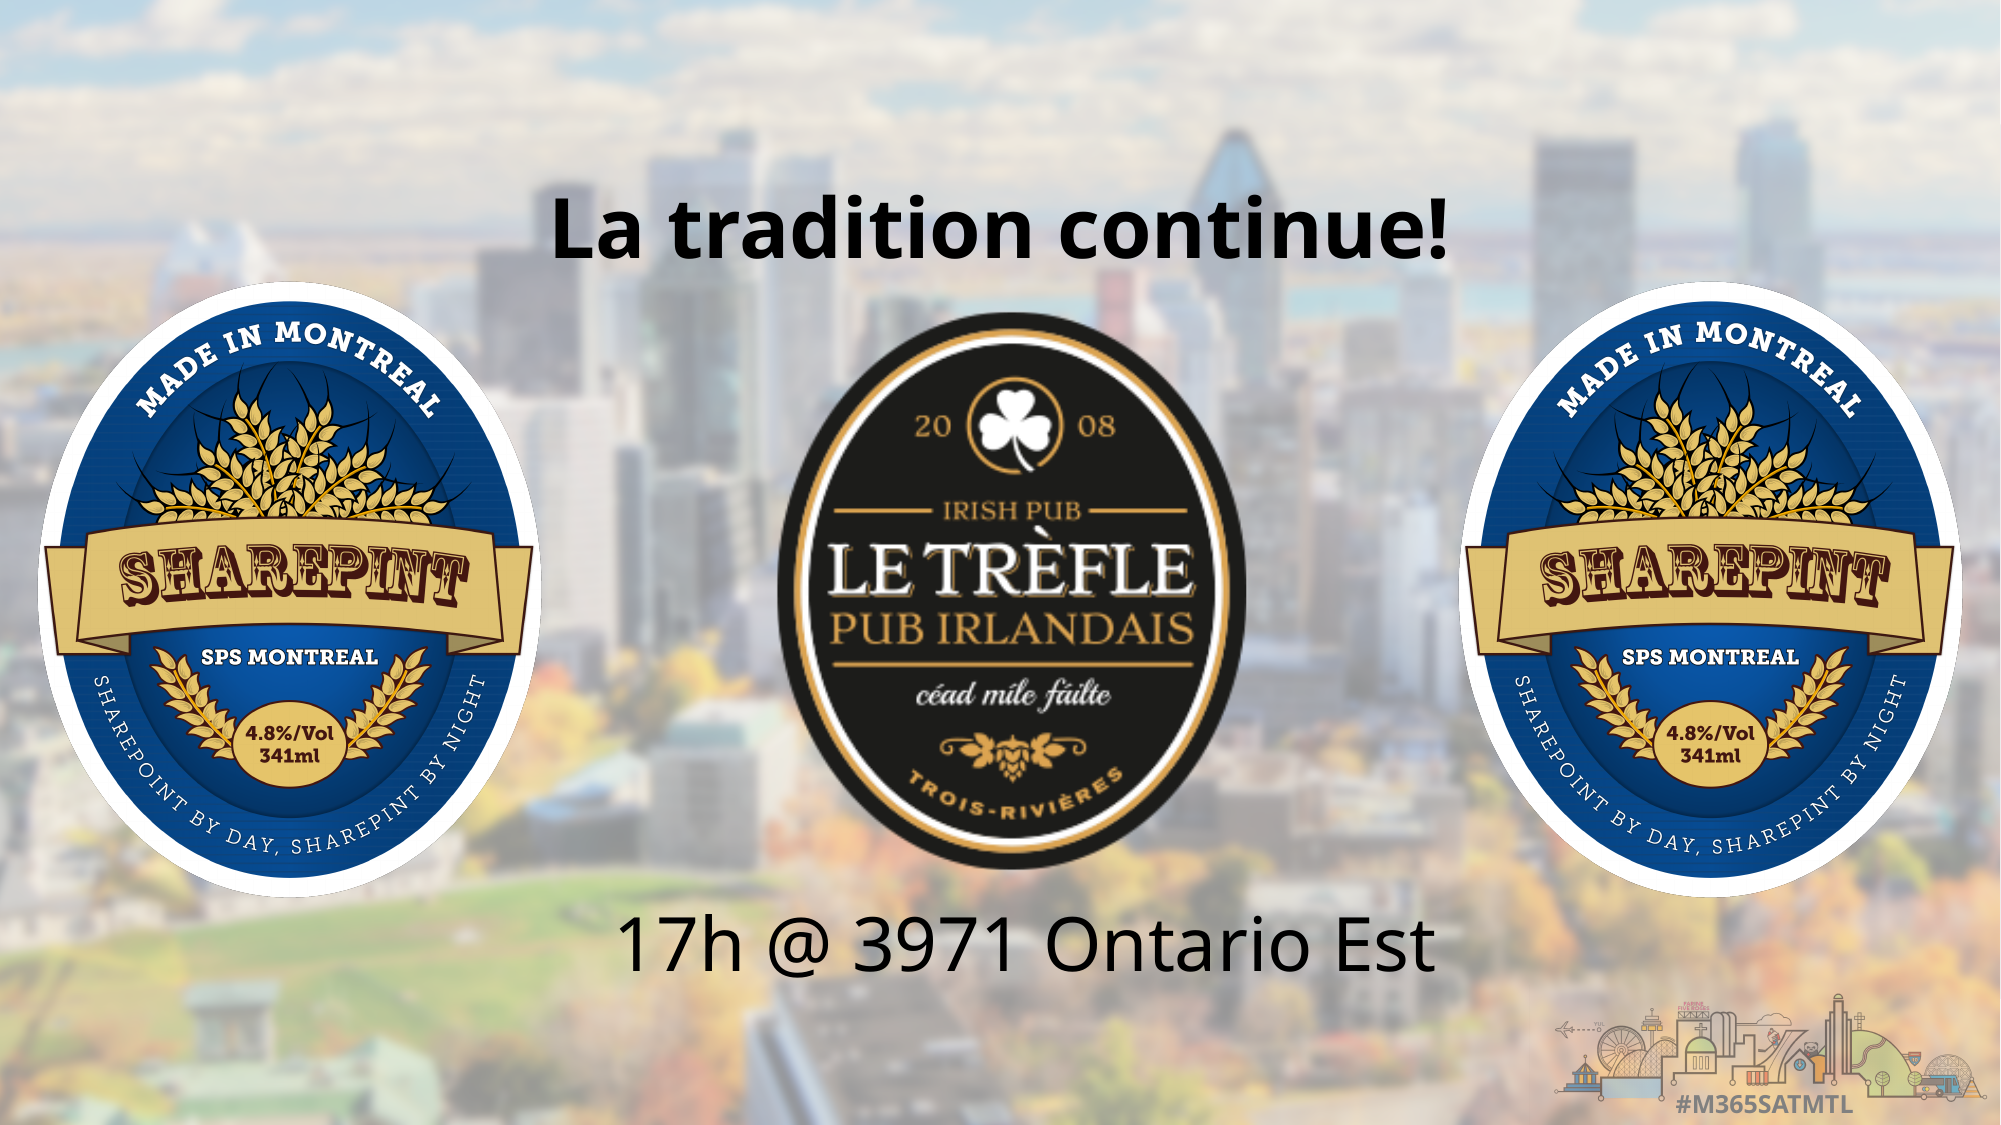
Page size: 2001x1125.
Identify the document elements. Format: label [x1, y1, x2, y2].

picture [714, 304, 1315, 877]
picture [36, 280, 543, 899]
picture [1457, 280, 1964, 899]
